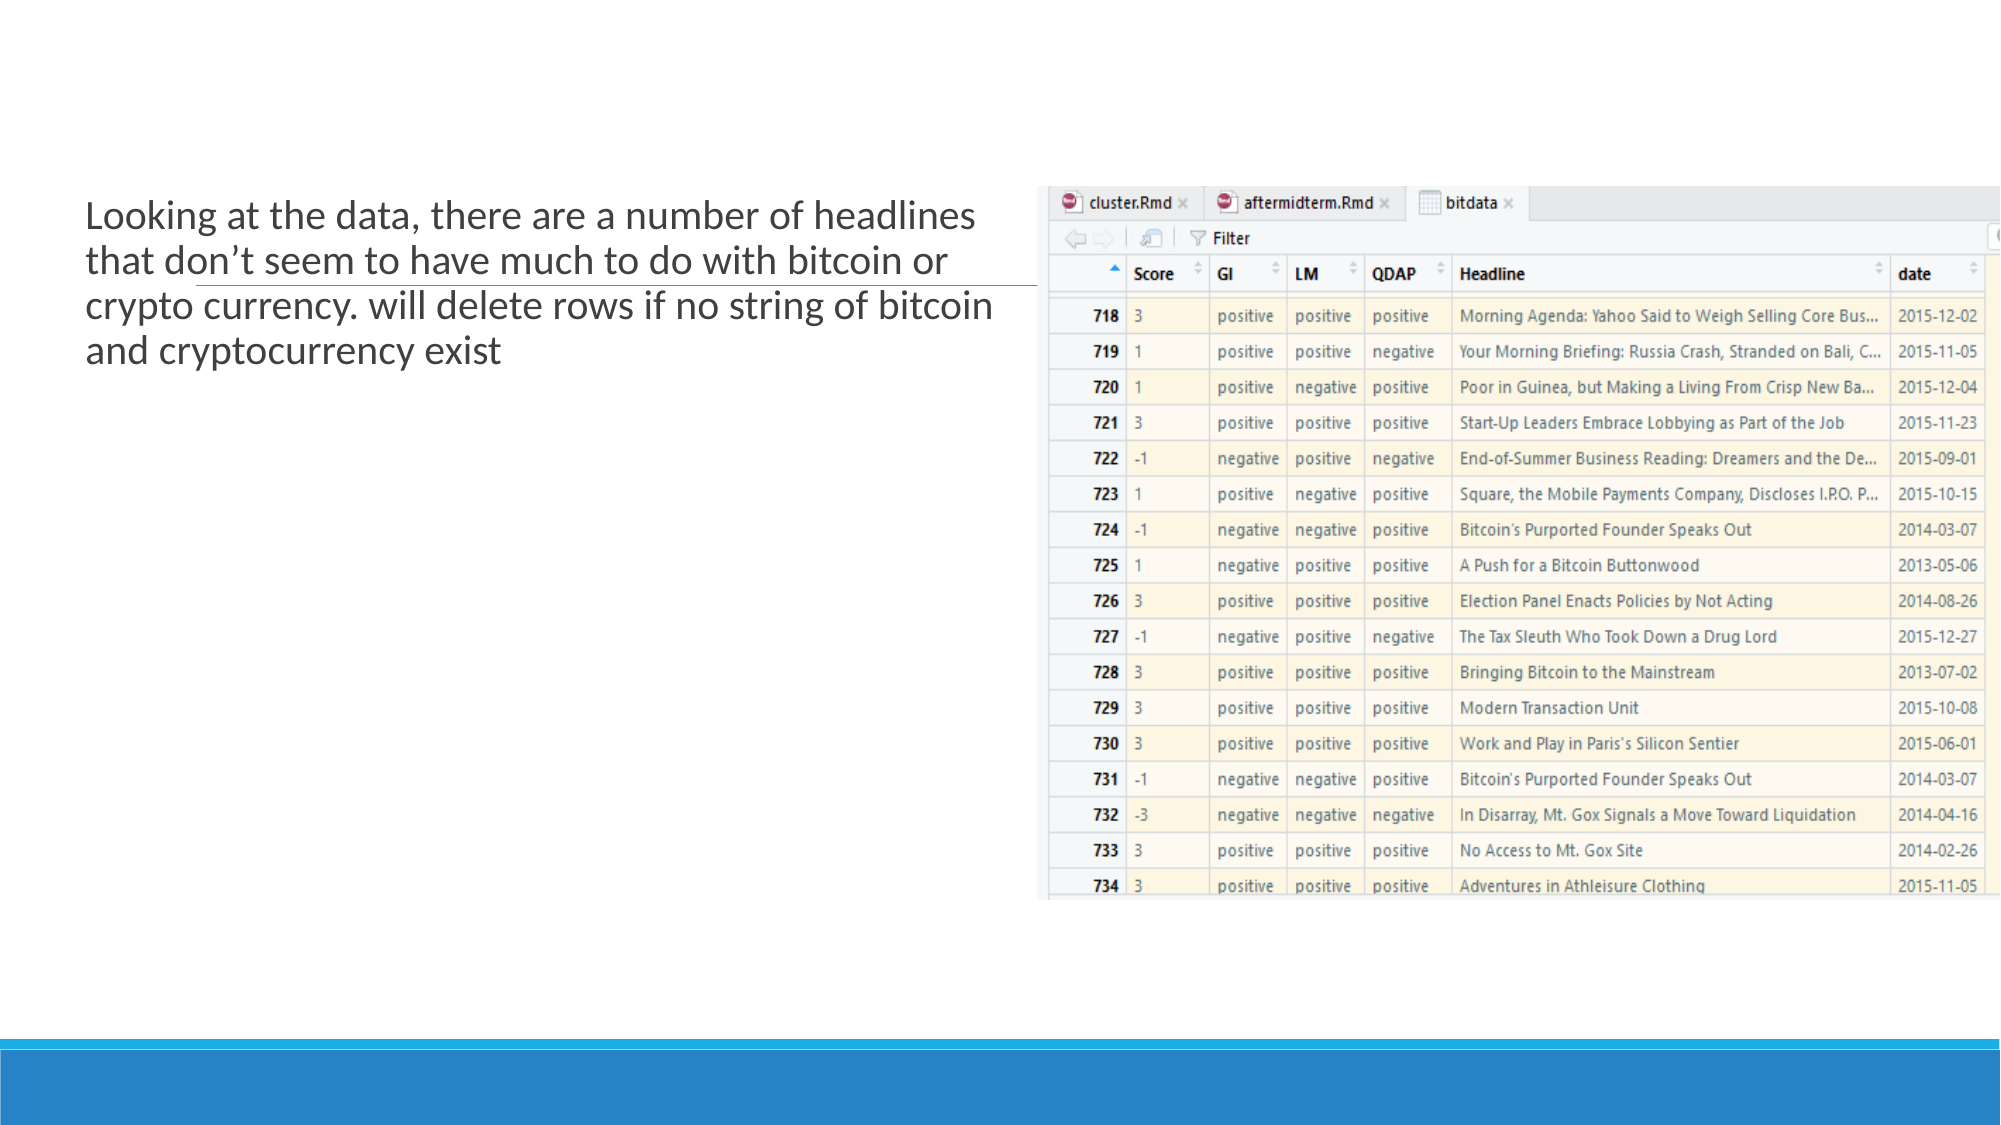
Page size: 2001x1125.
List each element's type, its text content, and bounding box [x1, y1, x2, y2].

list Looking at the data, there are a number of headlines that don’t seem to have much to do with bitcoin or crypto currency. will delete rows if no string of bitcoin and cryptocurrency exist [85, 186, 1034, 901]
picture [1036, 185, 2000, 901]
